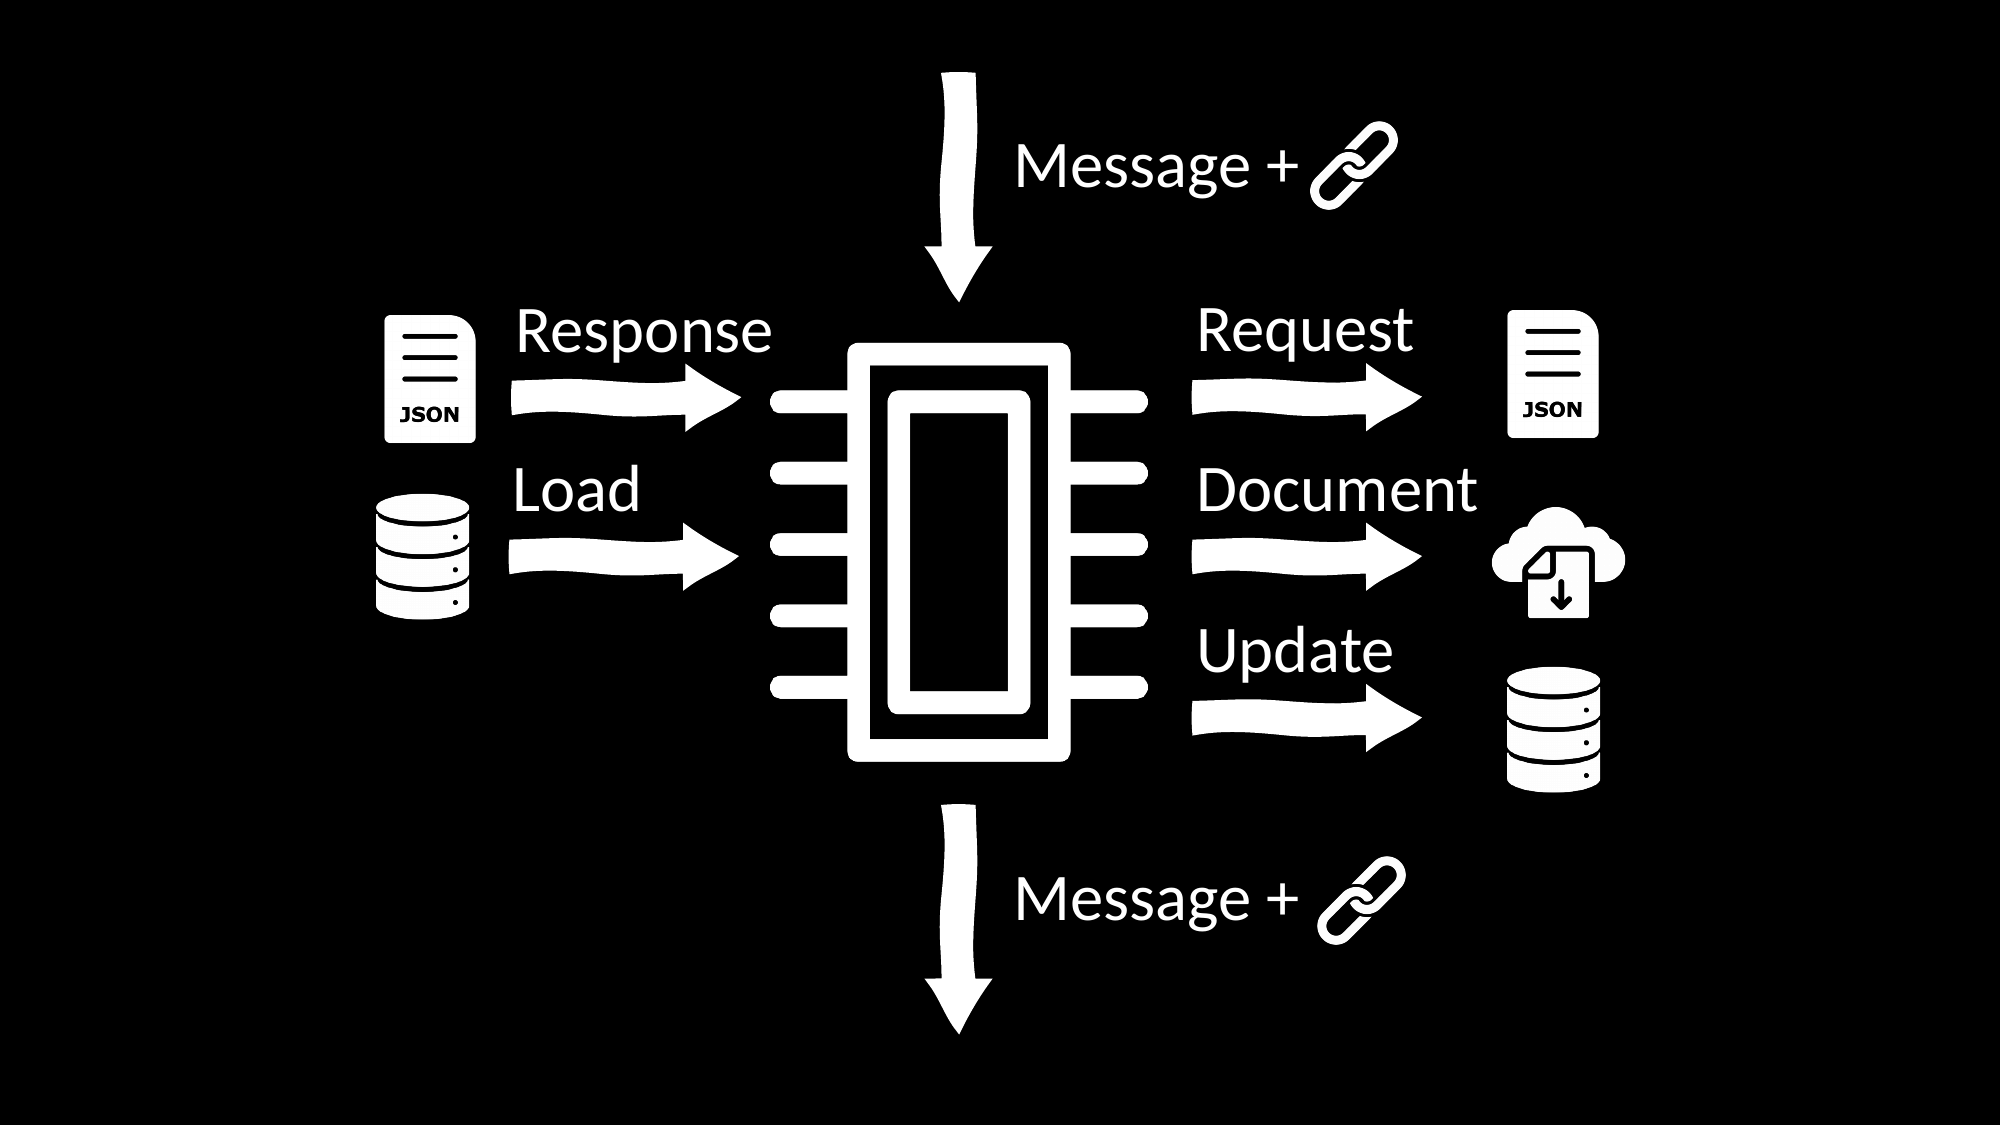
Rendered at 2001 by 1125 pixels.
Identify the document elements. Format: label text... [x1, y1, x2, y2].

picture [1306, 845, 1417, 956]
picture [1475, 651, 1632, 808]
picture [1477, 298, 1629, 450]
picture [747, 340, 1170, 764]
picture [1299, 110, 1409, 221]
picture [354, 303, 506, 455]
picture [344, 478, 501, 635]
text_box [1193, 373, 1419, 428]
text_box Response [500, 278, 790, 373]
text_box [0, 0, 2000, 1125]
text_box [513, 373, 738, 428]
text_box Request [1181, 277, 1431, 373]
picture [1475, 479, 1642, 646]
